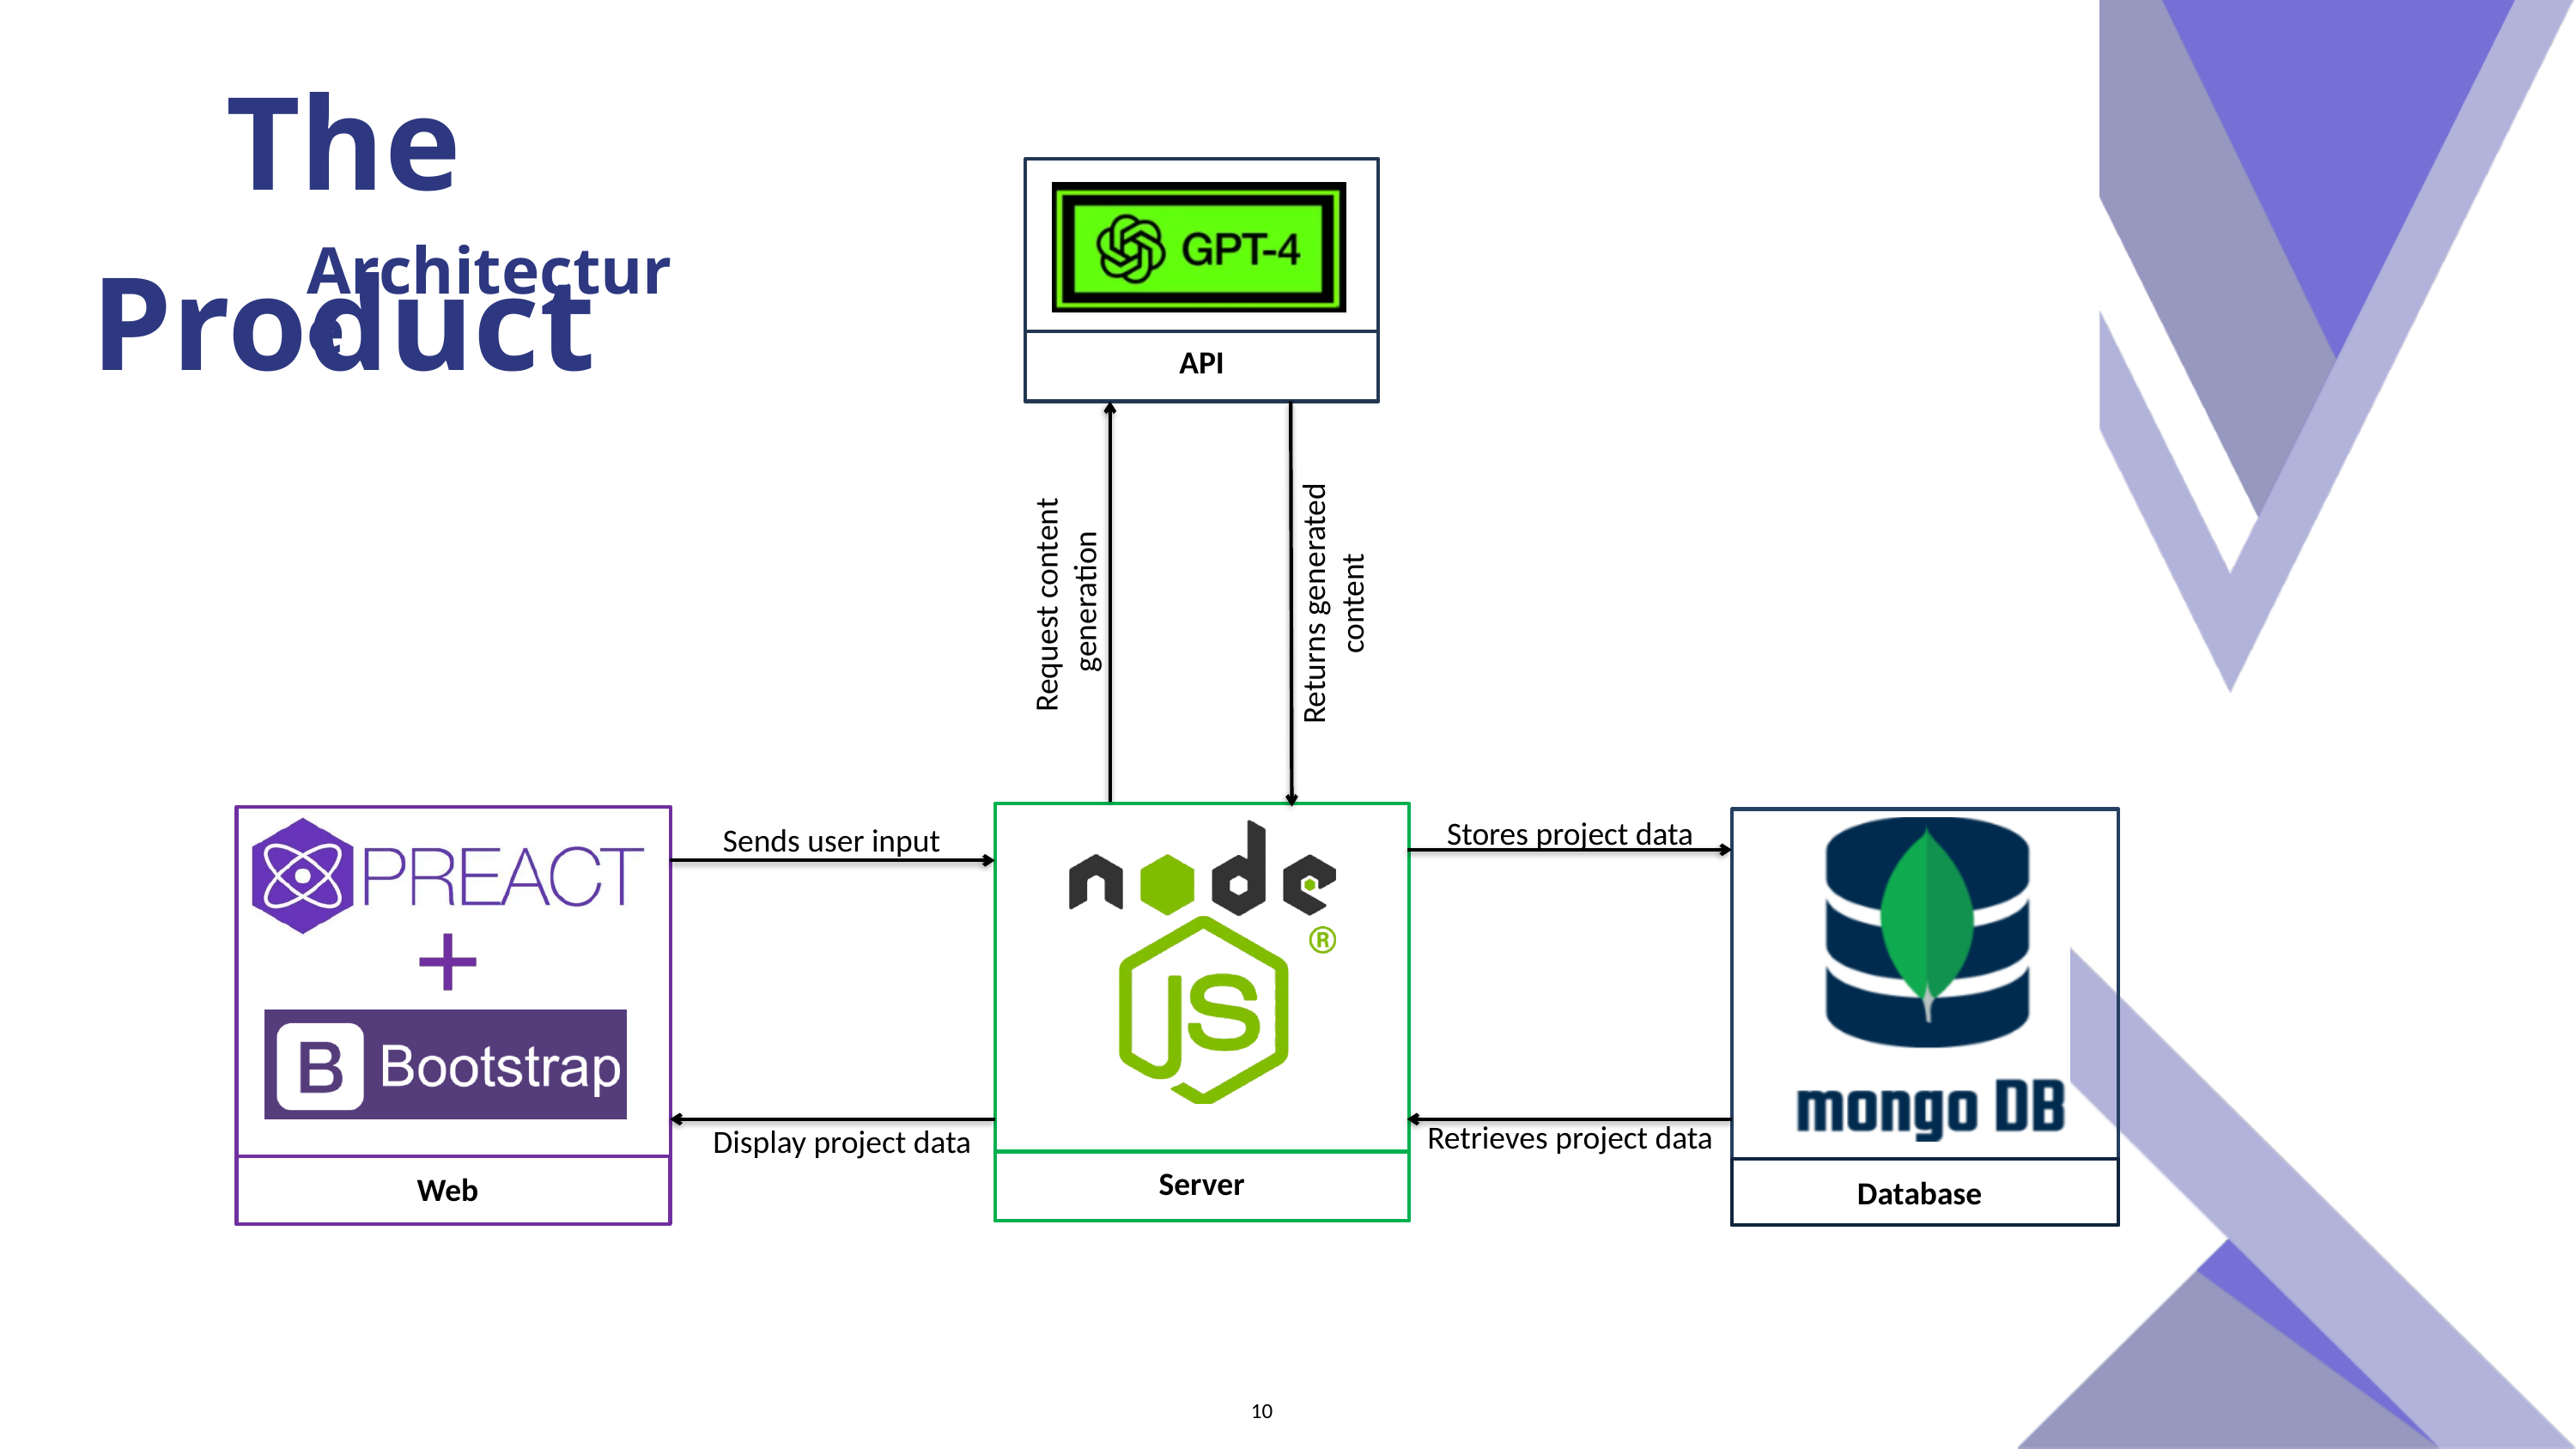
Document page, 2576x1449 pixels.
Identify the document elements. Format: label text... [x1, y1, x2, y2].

text_box [2099, 0, 2575, 693]
text_box The Product [61, 35, 626, 397]
text_box [2017, 895, 2576, 1449]
slide_number 10 [1234, 1385, 1286, 1436]
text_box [235, 158, 2119, 1226]
